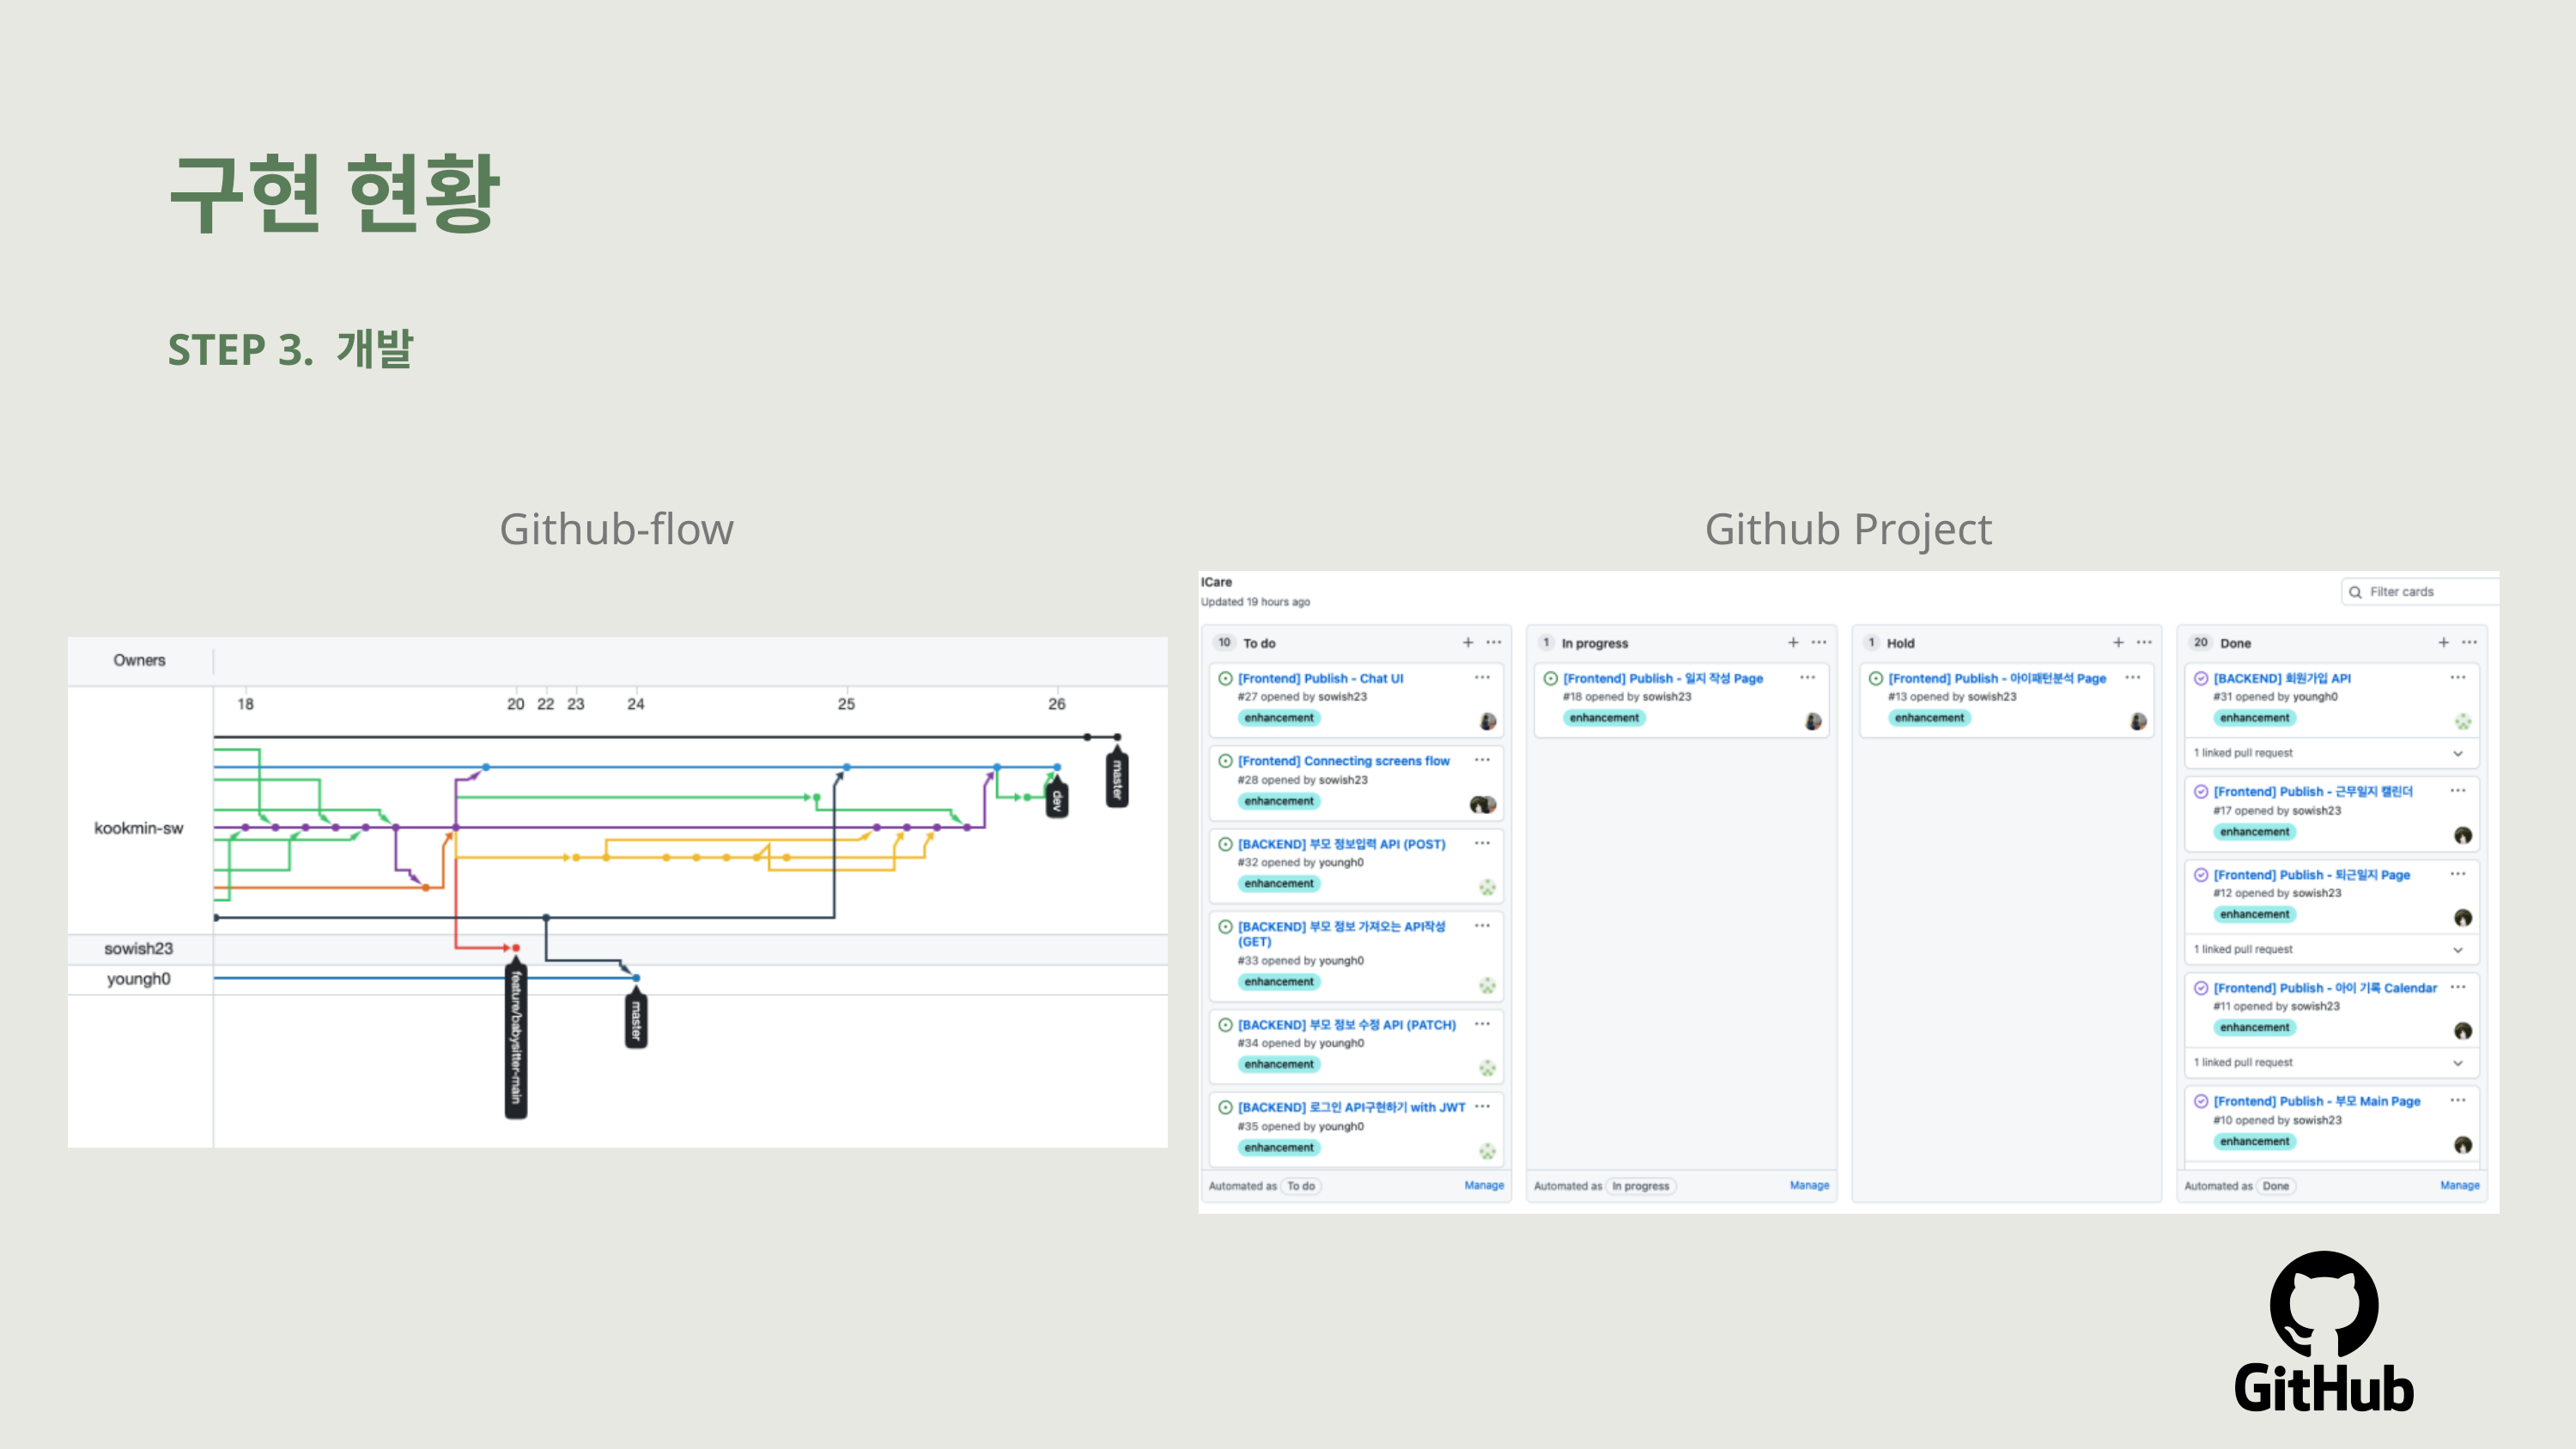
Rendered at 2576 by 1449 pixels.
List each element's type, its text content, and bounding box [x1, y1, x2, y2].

text_box Github-flow [252, 494, 983, 560]
picture [2177, 1247, 2471, 1414]
text_box STEP 3. 개발 [155, 315, 698, 380]
text_box Github Project [1484, 494, 2215, 560]
text_box 구현 현황 [155, 134, 1318, 251]
picture [1199, 571, 2500, 1214]
picture [67, 637, 1168, 1148]
